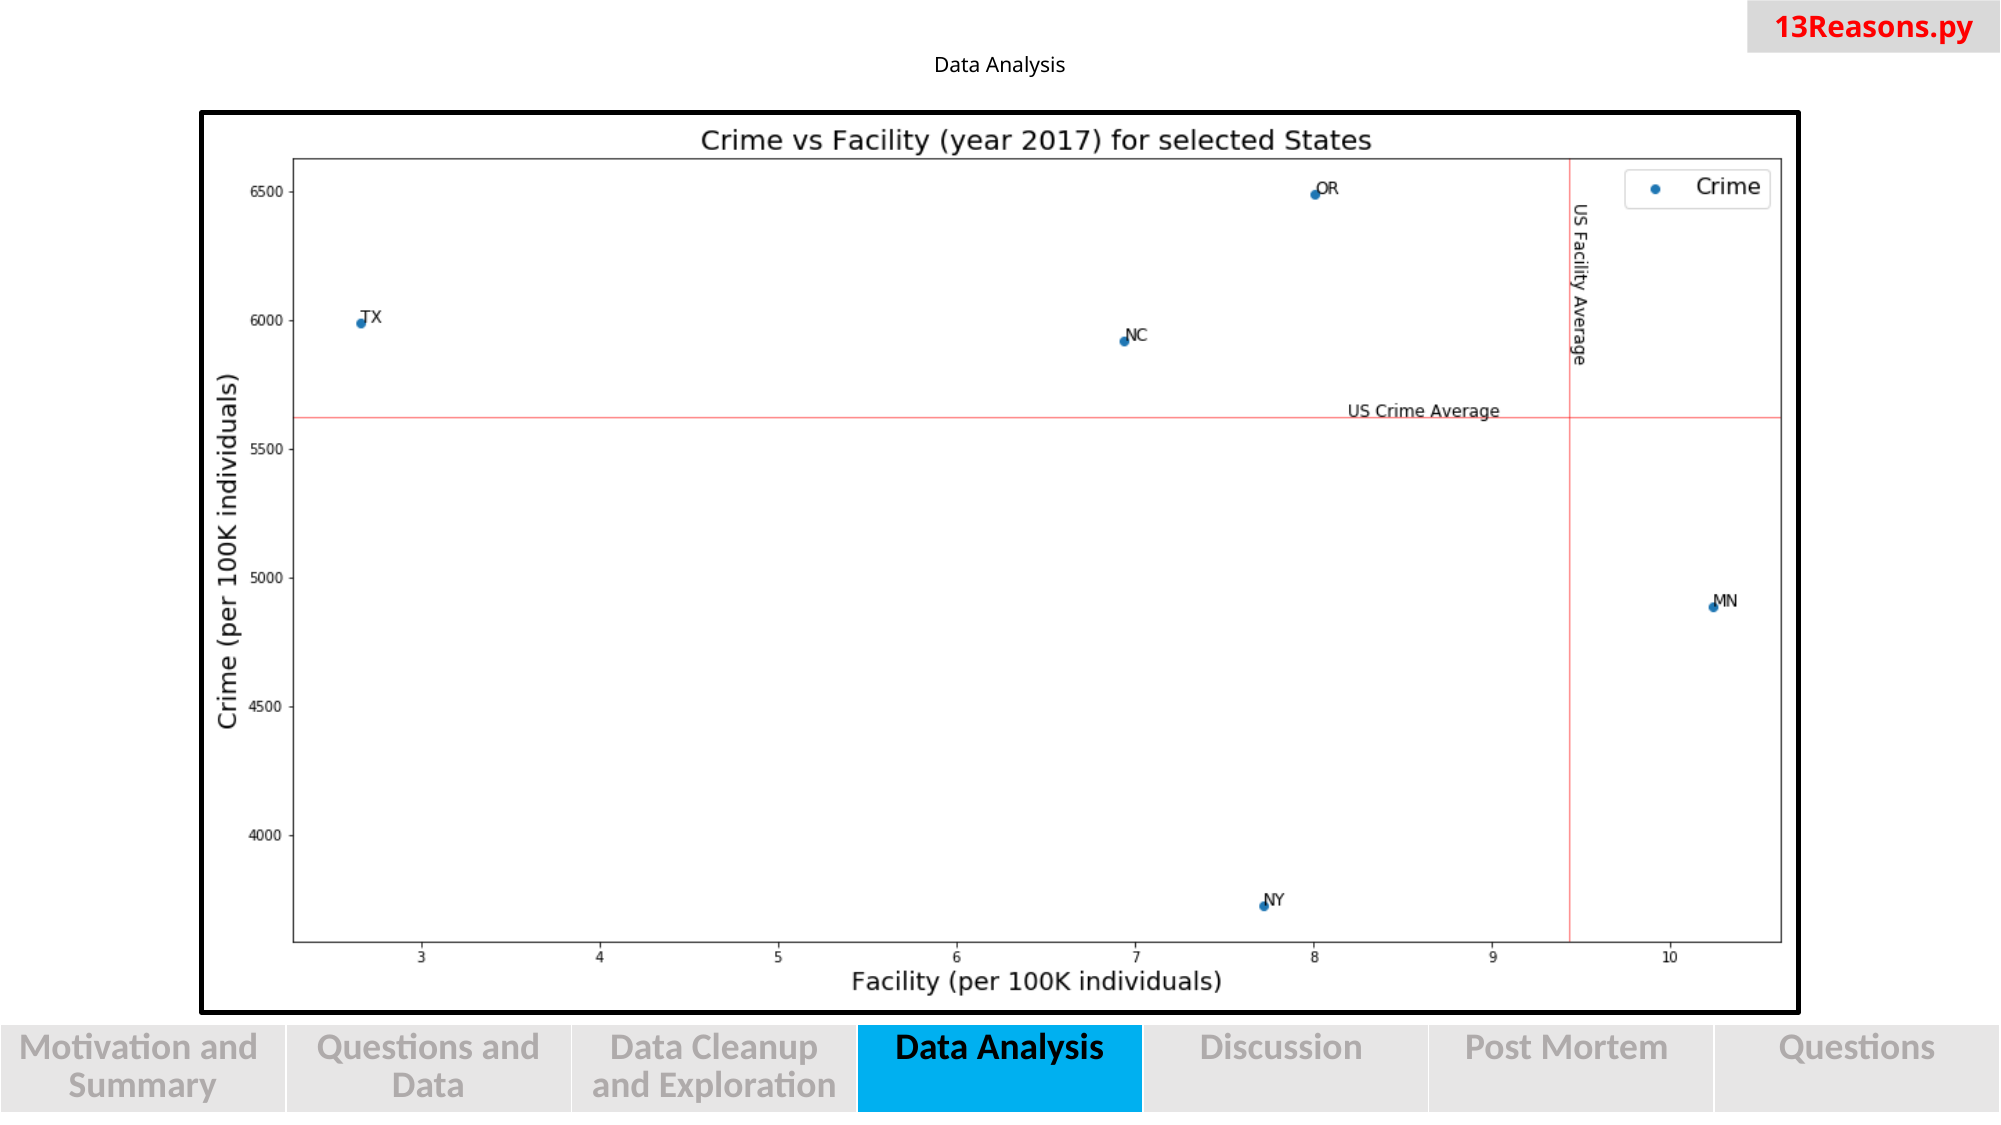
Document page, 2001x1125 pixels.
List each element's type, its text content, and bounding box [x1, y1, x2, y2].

table_header Data Cleanup and Exploration [572, 1025, 856, 1112]
table_header Questions [1715, 1025, 1999, 1112]
table_header Post Mortem [1429, 1025, 1713, 1112]
title Data Analysis [137, 0, 1863, 134]
table_header Questions and Data [287, 1025, 571, 1112]
table_header Data Analysis [858, 1025, 1142, 1112]
table_header Discussion [1144, 1025, 1428, 1112]
text_box 13Reasons.py [1747, 0, 2000, 53]
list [203, 114, 1796, 1011]
table_header Motivation and Summary [1, 1025, 285, 1112]
